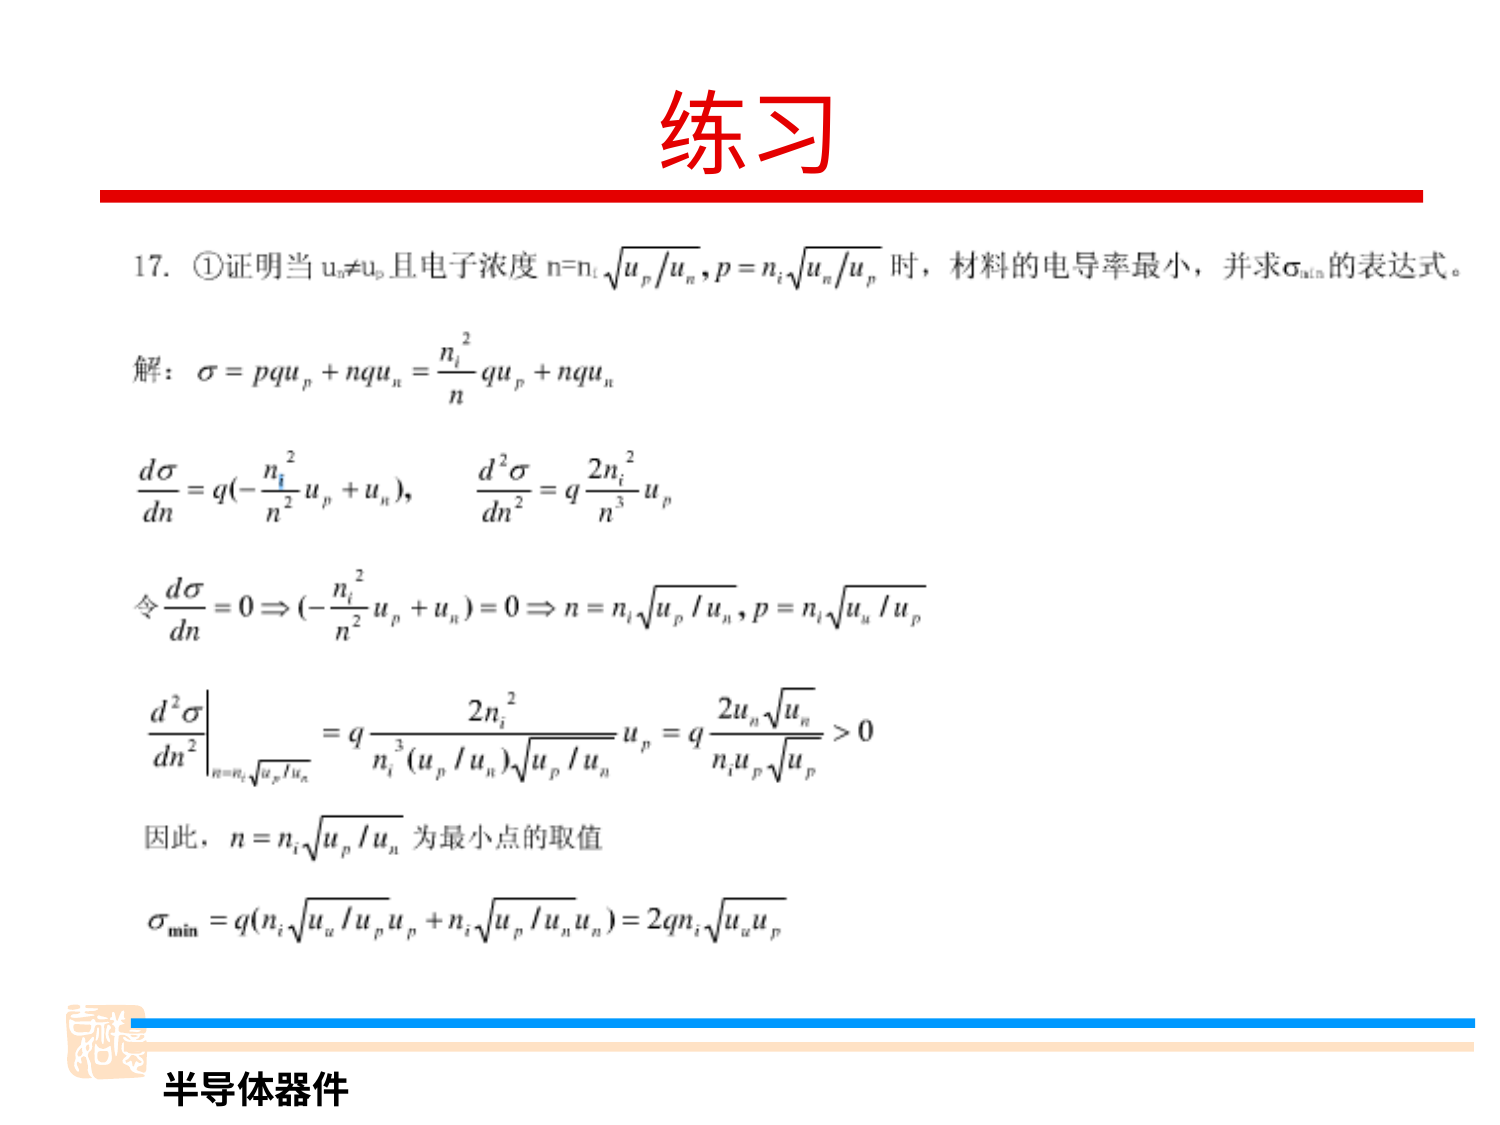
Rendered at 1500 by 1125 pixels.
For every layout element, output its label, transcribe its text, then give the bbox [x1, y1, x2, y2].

picture [123, 243, 1480, 658]
title 练习 [48, 37, 1450, 225]
picture [125, 680, 936, 962]
